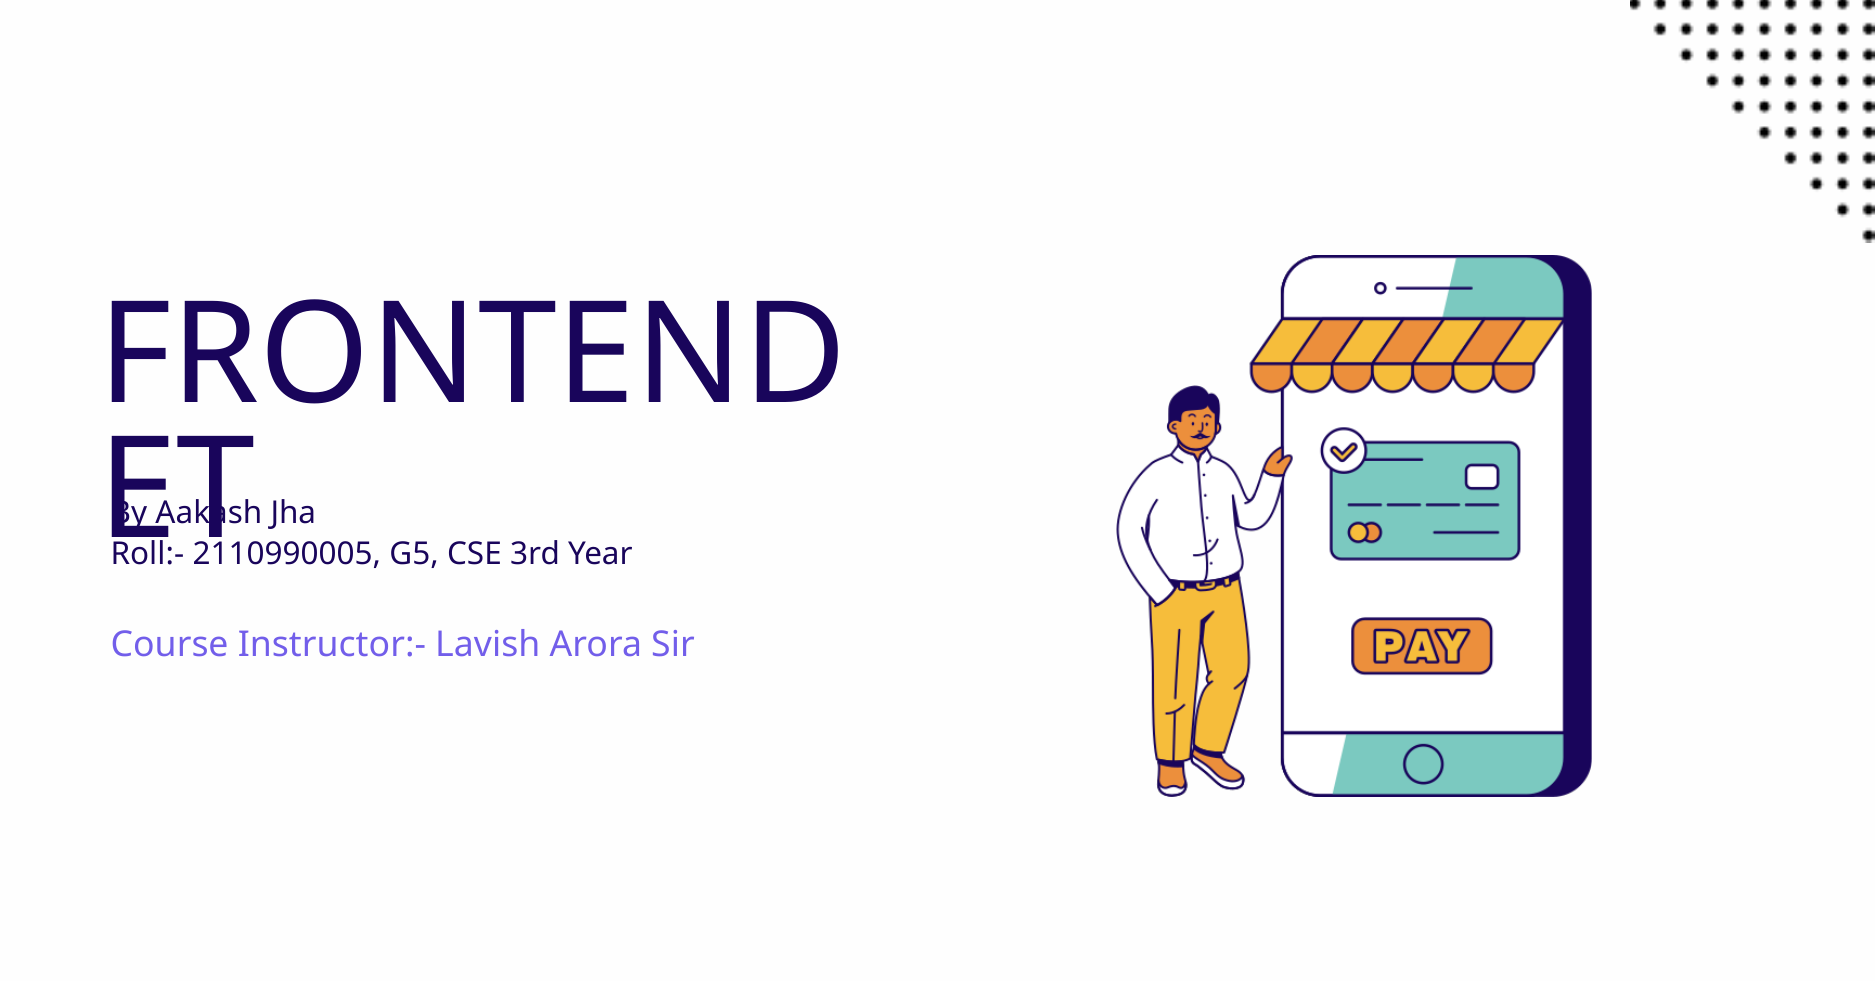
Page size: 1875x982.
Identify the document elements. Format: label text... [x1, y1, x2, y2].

text_box FRONTEND ET [98, 296, 996, 566]
text_box Course Instructor:- Lavish Arora Sir [110, 616, 699, 664]
text_box [1630, 0, 1875, 243]
text_box [1115, 255, 1592, 797]
text_box By Aakash Jha Roll:- 2110990005, G5, CSE 3rd Year [110, 488, 657, 607]
